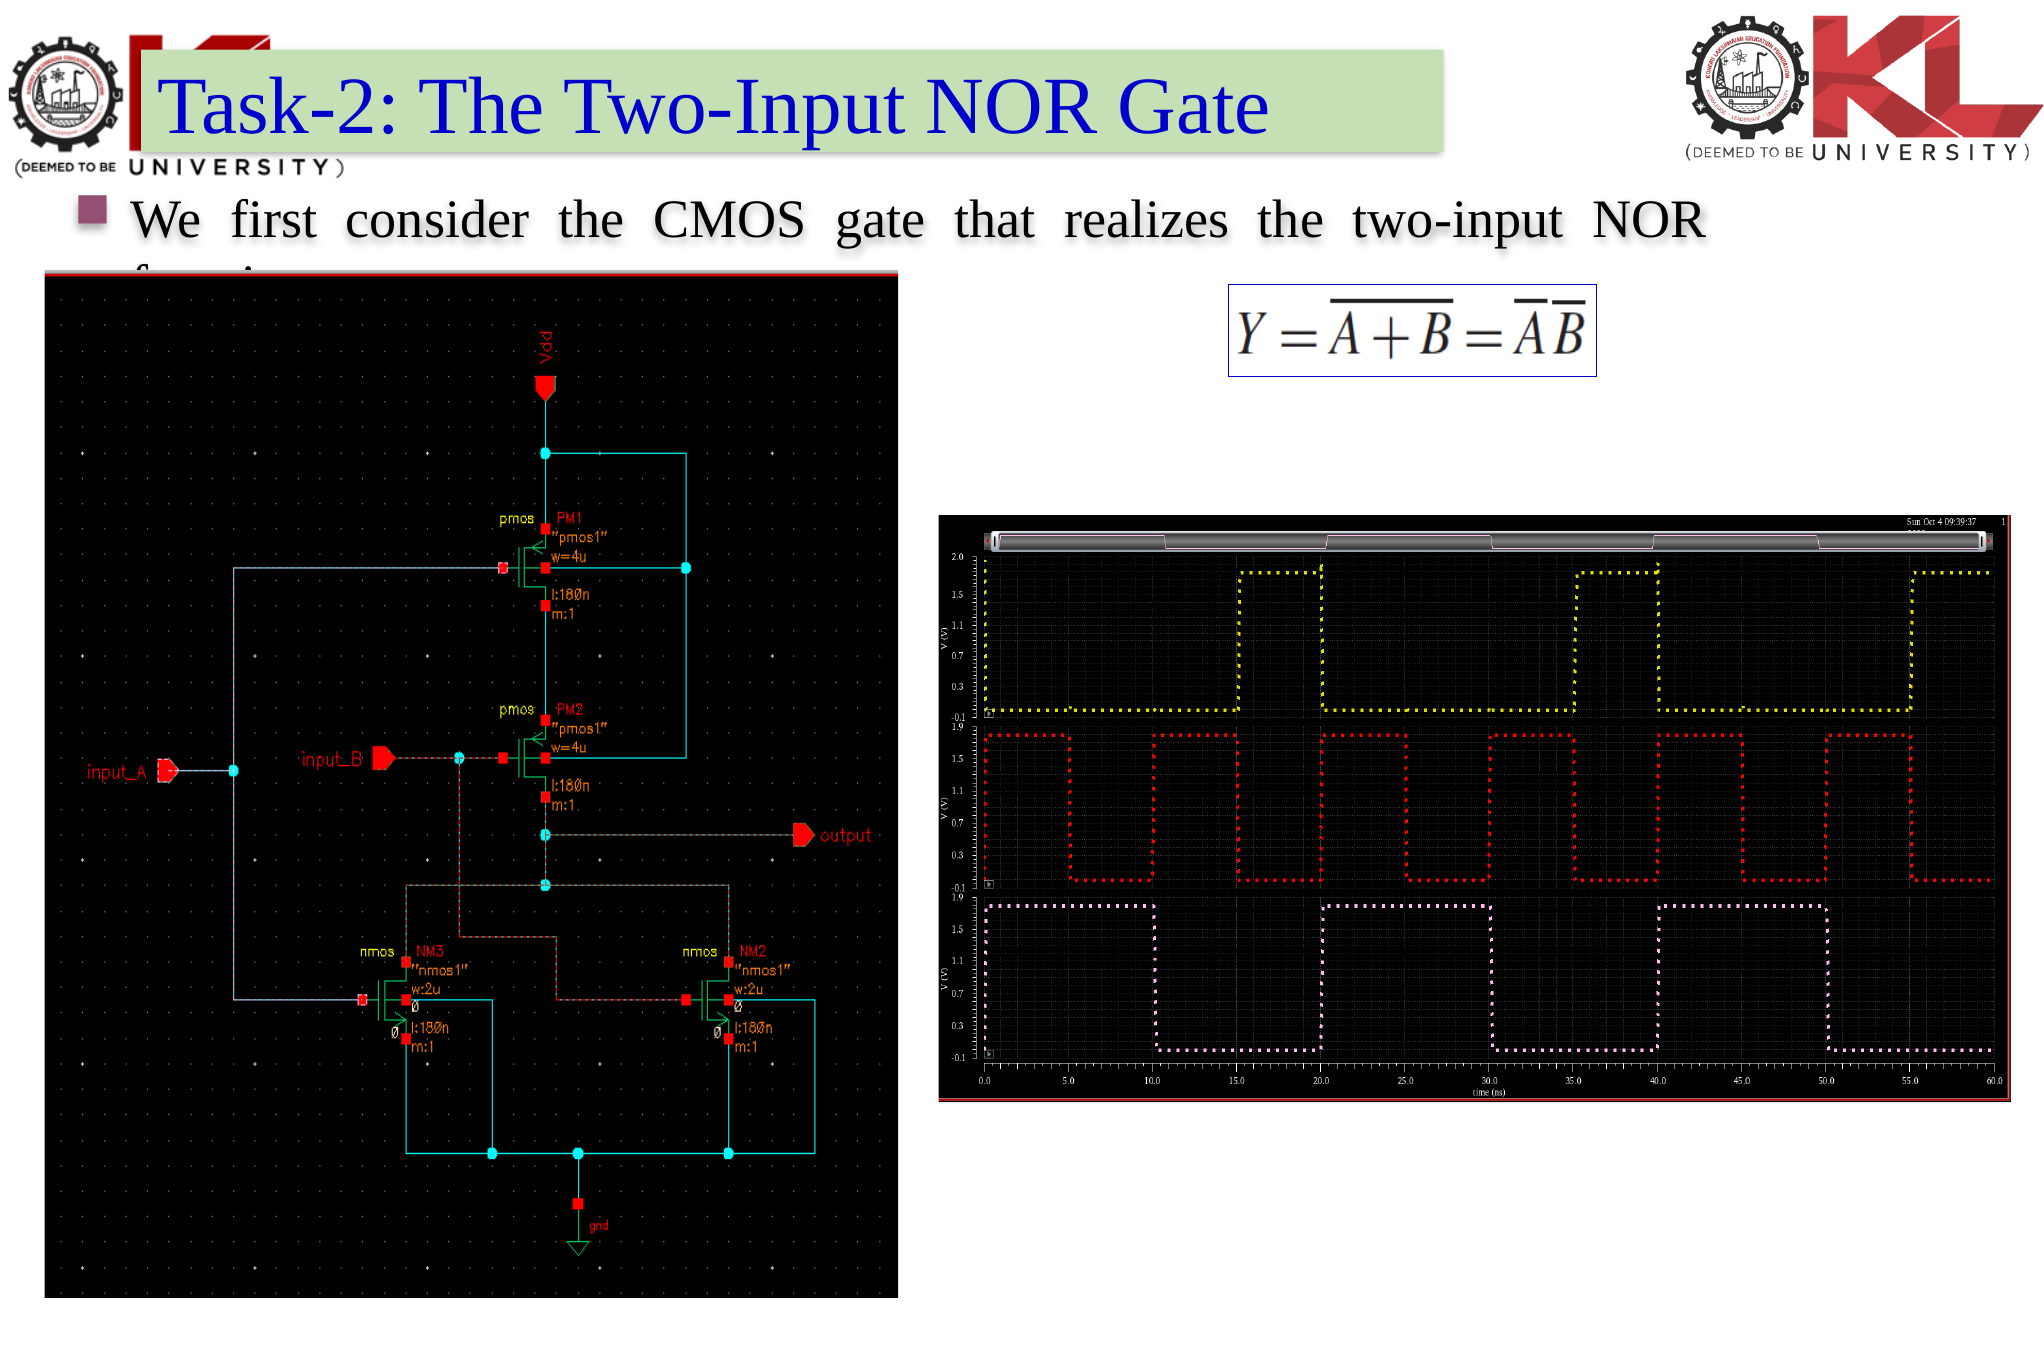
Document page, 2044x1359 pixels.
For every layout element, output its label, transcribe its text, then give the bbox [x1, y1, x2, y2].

text_box Task-2: The Two-Input NOR Gate [141, 49, 1444, 152]
picture [44, 270, 899, 1298]
picture [1228, 284, 1597, 377]
text_box We first consider the CMOS gate that realizes the two-input NOR function [58, 175, 1726, 271]
picture [938, 515, 2011, 1103]
footer ABES Engineering College, Ghaziabad [676, 1258, 1367, 1332]
picture [1686, 15, 2044, 161]
picture [0, 1, 433, 207]
